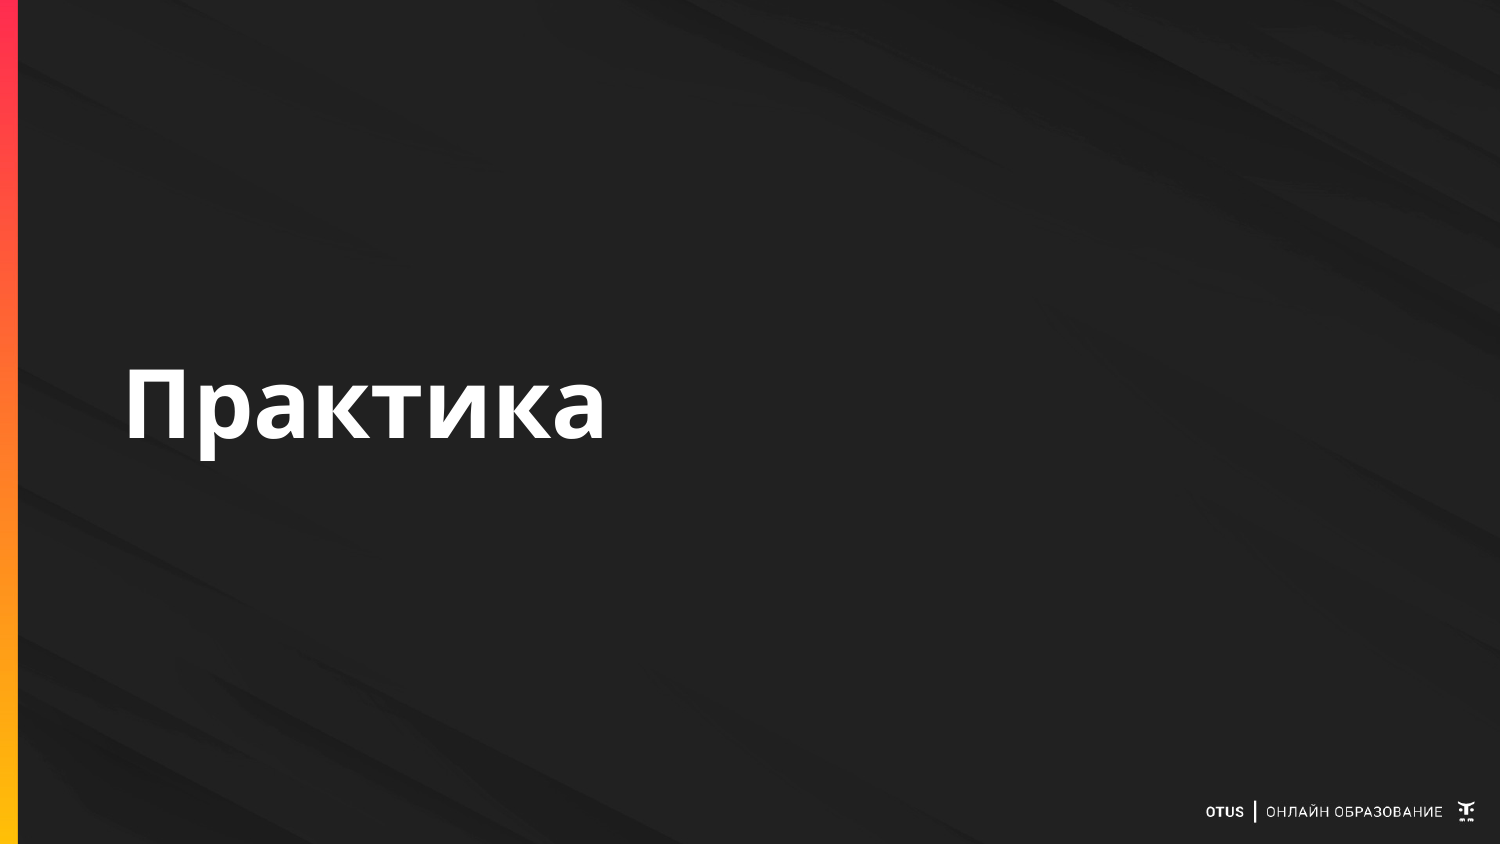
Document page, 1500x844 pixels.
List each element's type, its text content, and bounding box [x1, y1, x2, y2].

title Практика [106, 65, 1371, 737]
picture [0, 0, 1500, 844]
